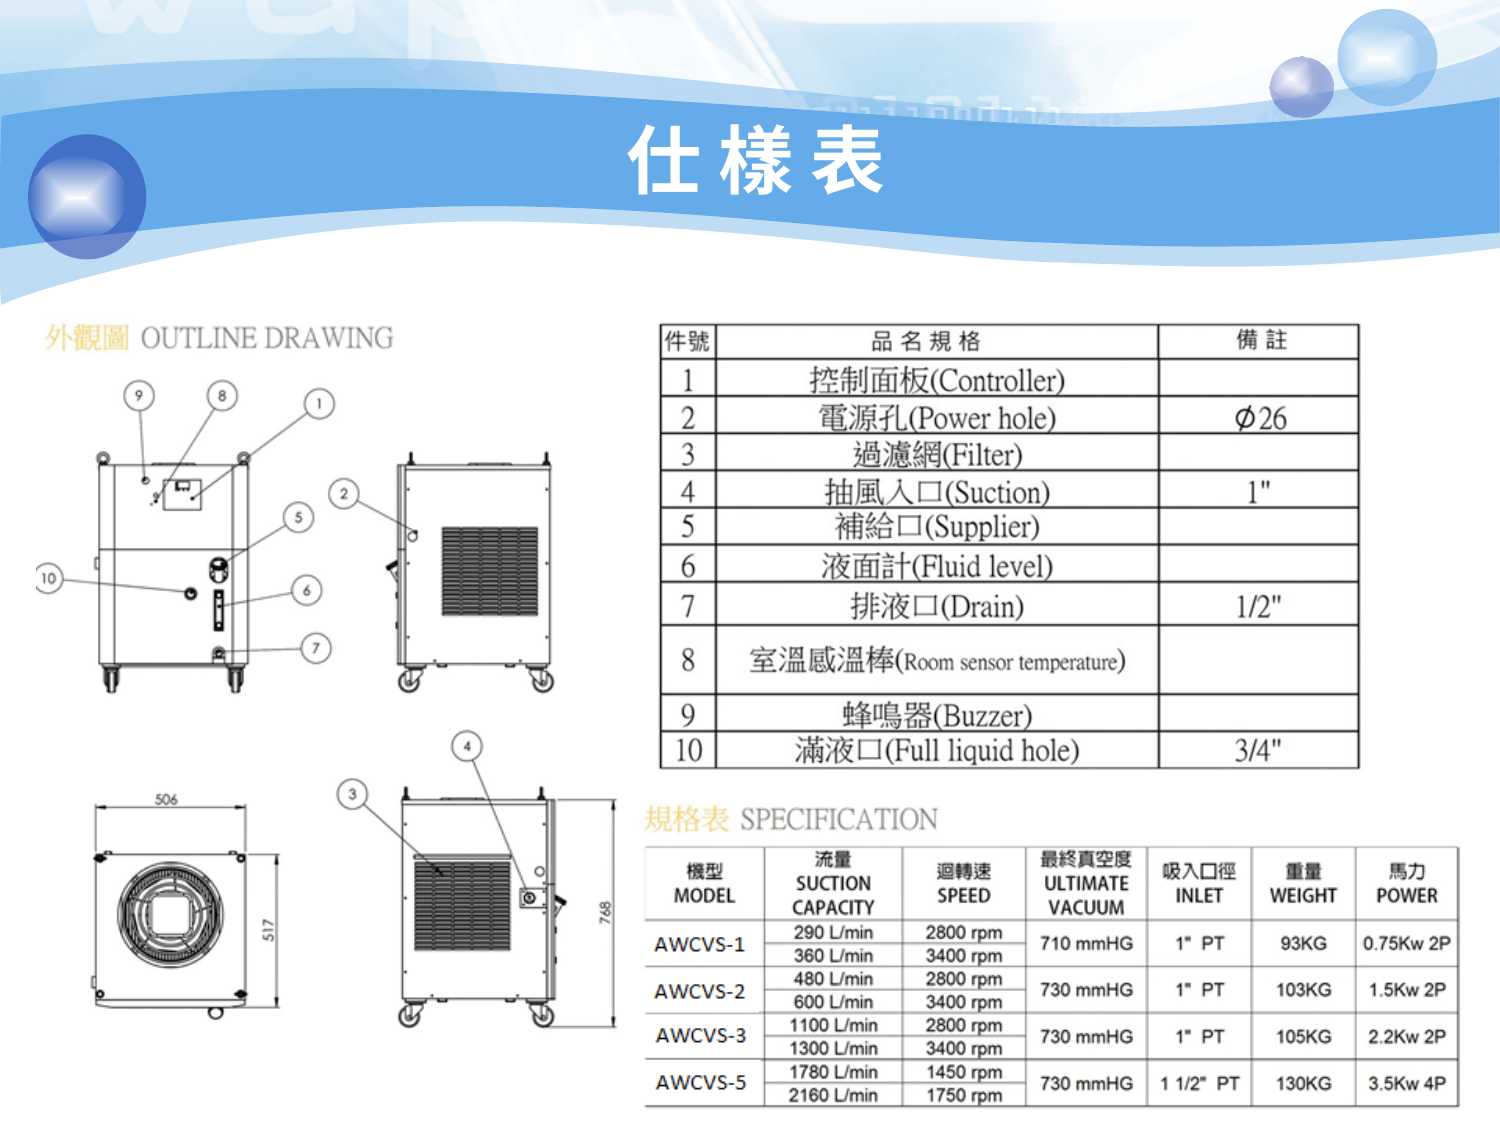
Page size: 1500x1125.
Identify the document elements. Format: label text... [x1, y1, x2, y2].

picture [655, 314, 1367, 781]
picture [0, 0, 1500, 112]
picture [36, 314, 1469, 1118]
title 仕 樣 表 [150, 112, 1363, 205]
